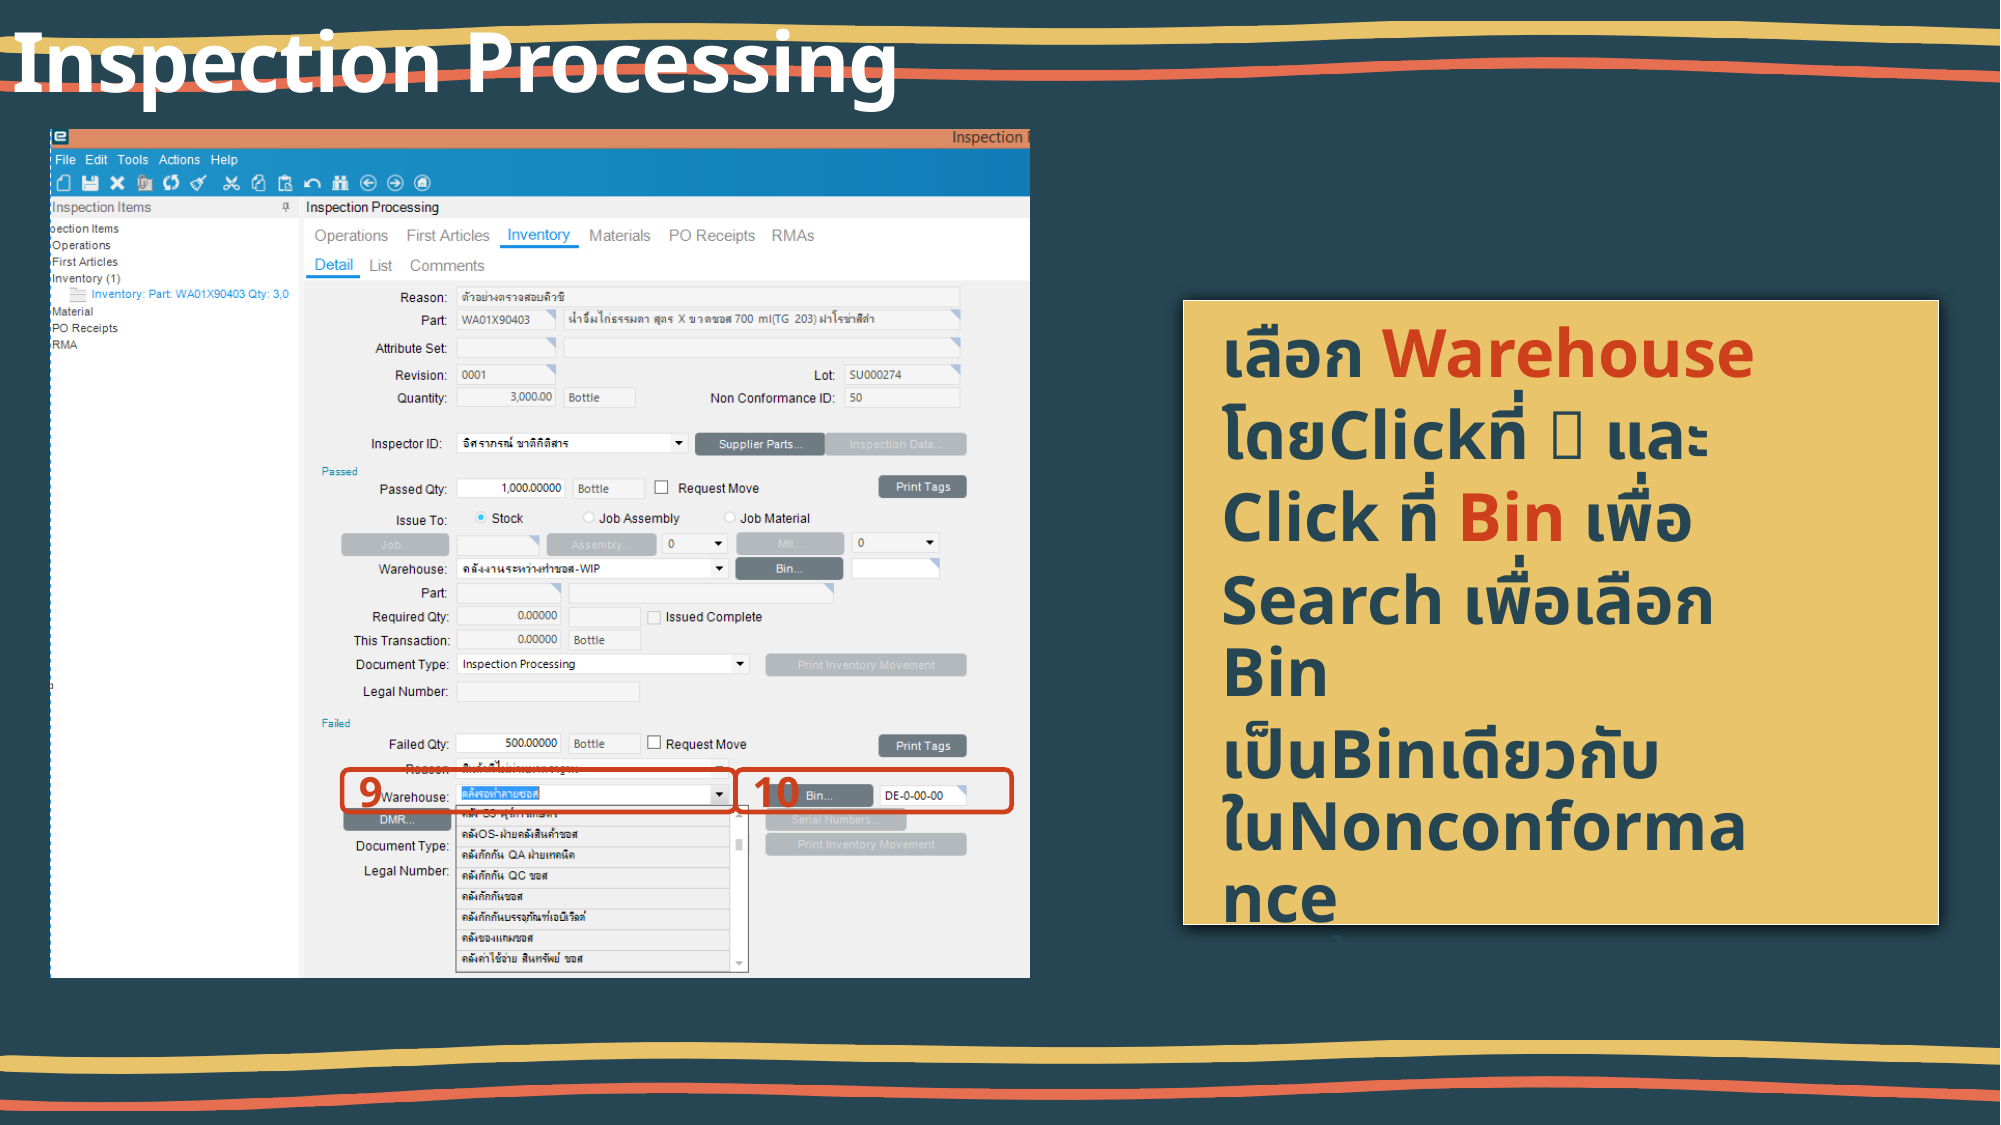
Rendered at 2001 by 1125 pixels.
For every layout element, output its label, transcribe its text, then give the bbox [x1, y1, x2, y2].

picture [915, 21, 2000, 92]
picture [50, 129, 1030, 978]
text_box [1183, 300, 1939, 925]
picture [55, 132, 66, 141]
text_box เลือก Warehouse โดยClickที่  และ Click ที่ Bin เพื่อ Search เพื่อเลือก Bin เป็นBinเดียวกับ ในNonconformance (ไม่ขึ้นอัตโนมัติ) [1206, 312, 1799, 732]
picture [0, 1040, 2000, 1111]
title Inspection Processing [0, 0, 915, 110]
